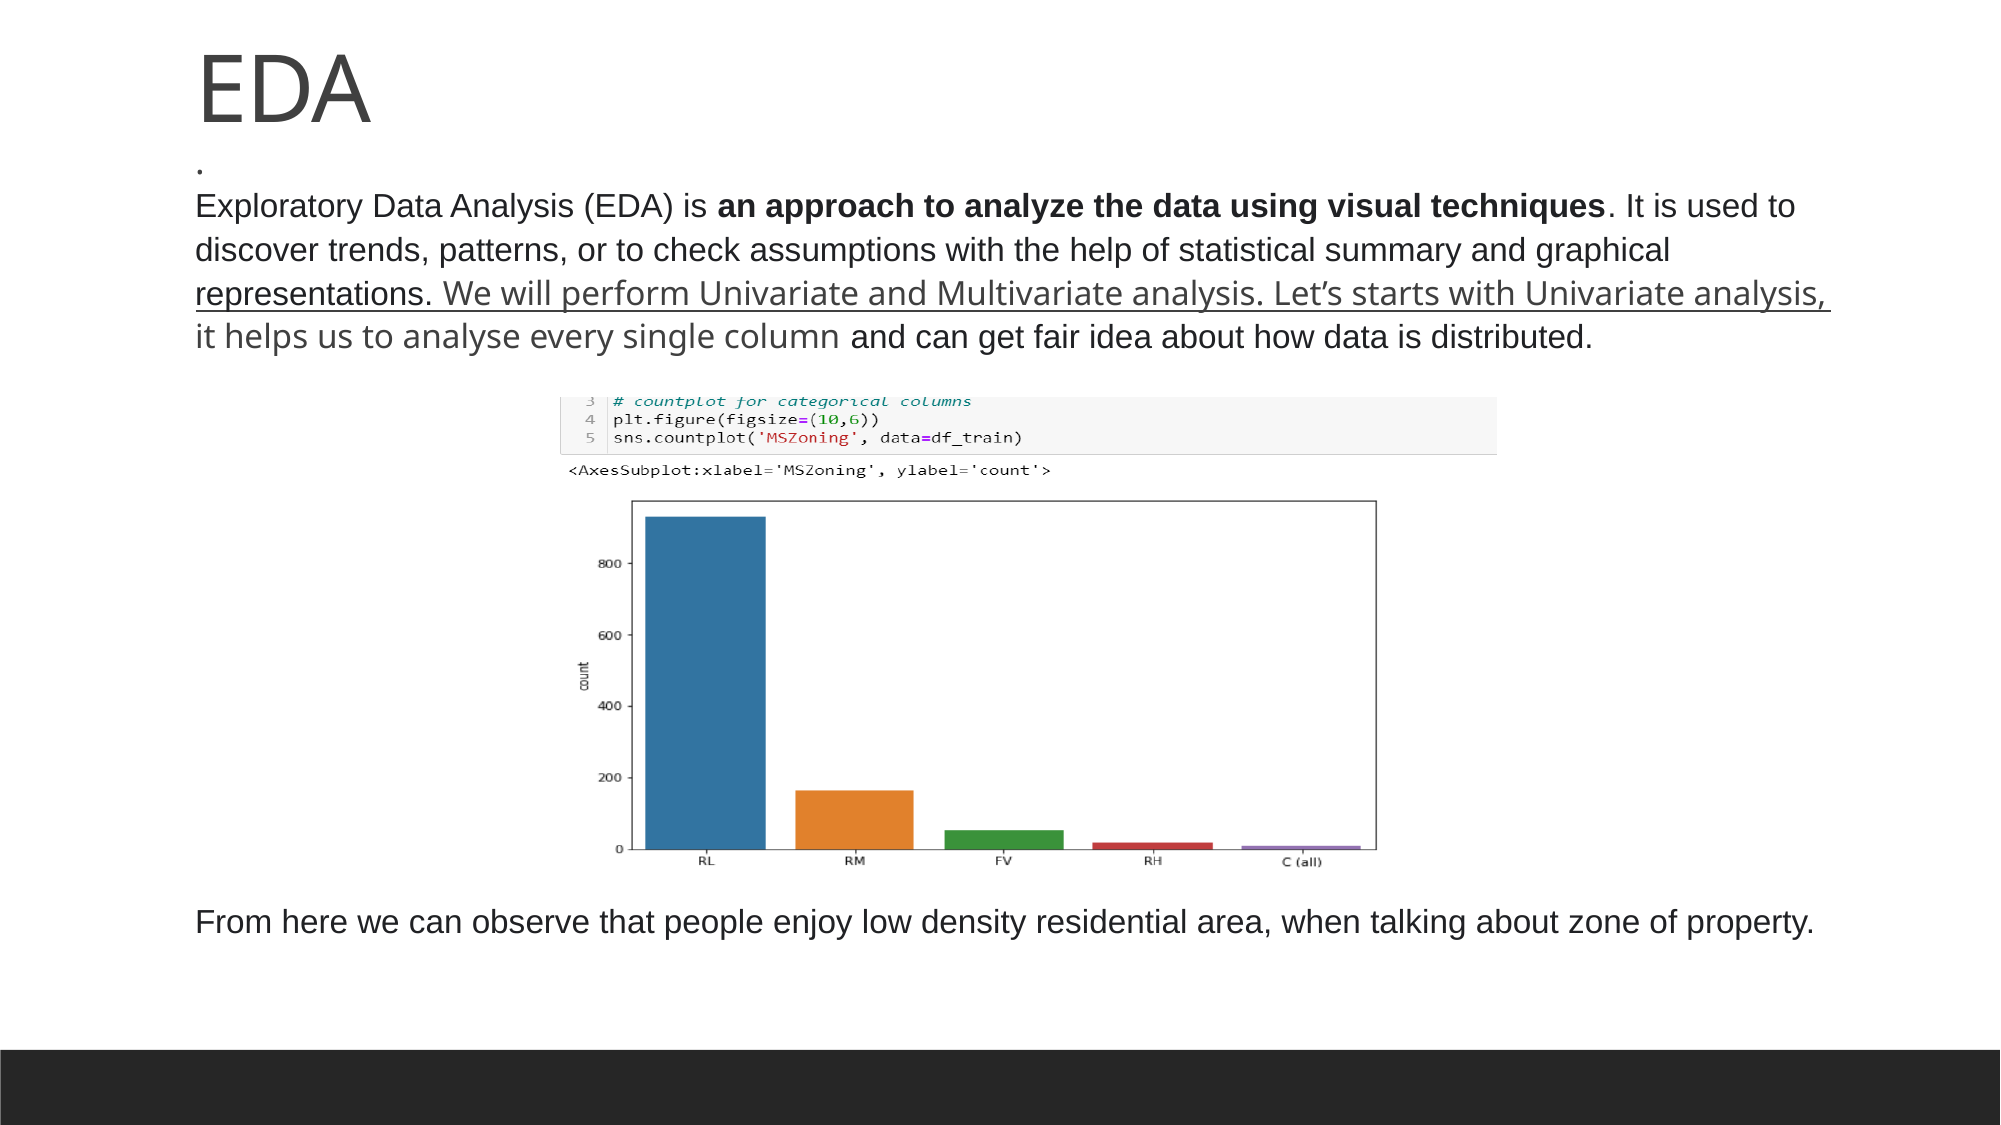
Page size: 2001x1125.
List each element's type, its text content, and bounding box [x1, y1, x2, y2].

list Exploratory Data Analysis (EDA) is an approach to analyze the data using visual techniques. It is used to discover trends, patterns, or to check assumptions with the help of statistical summary and graphical representations. We will perform Univariate and Multivariate analysis. Let’s starts with Univariate analysis, it helps us to analyse every single column and can get fair idea about how data is distributed. From here we can observe that people enjoy low density residential area, when talking about zone of property. [180, 172, 1830, 963]
picture [556, 396, 1498, 868]
title EDA . [180, 32, 1830, 172]
